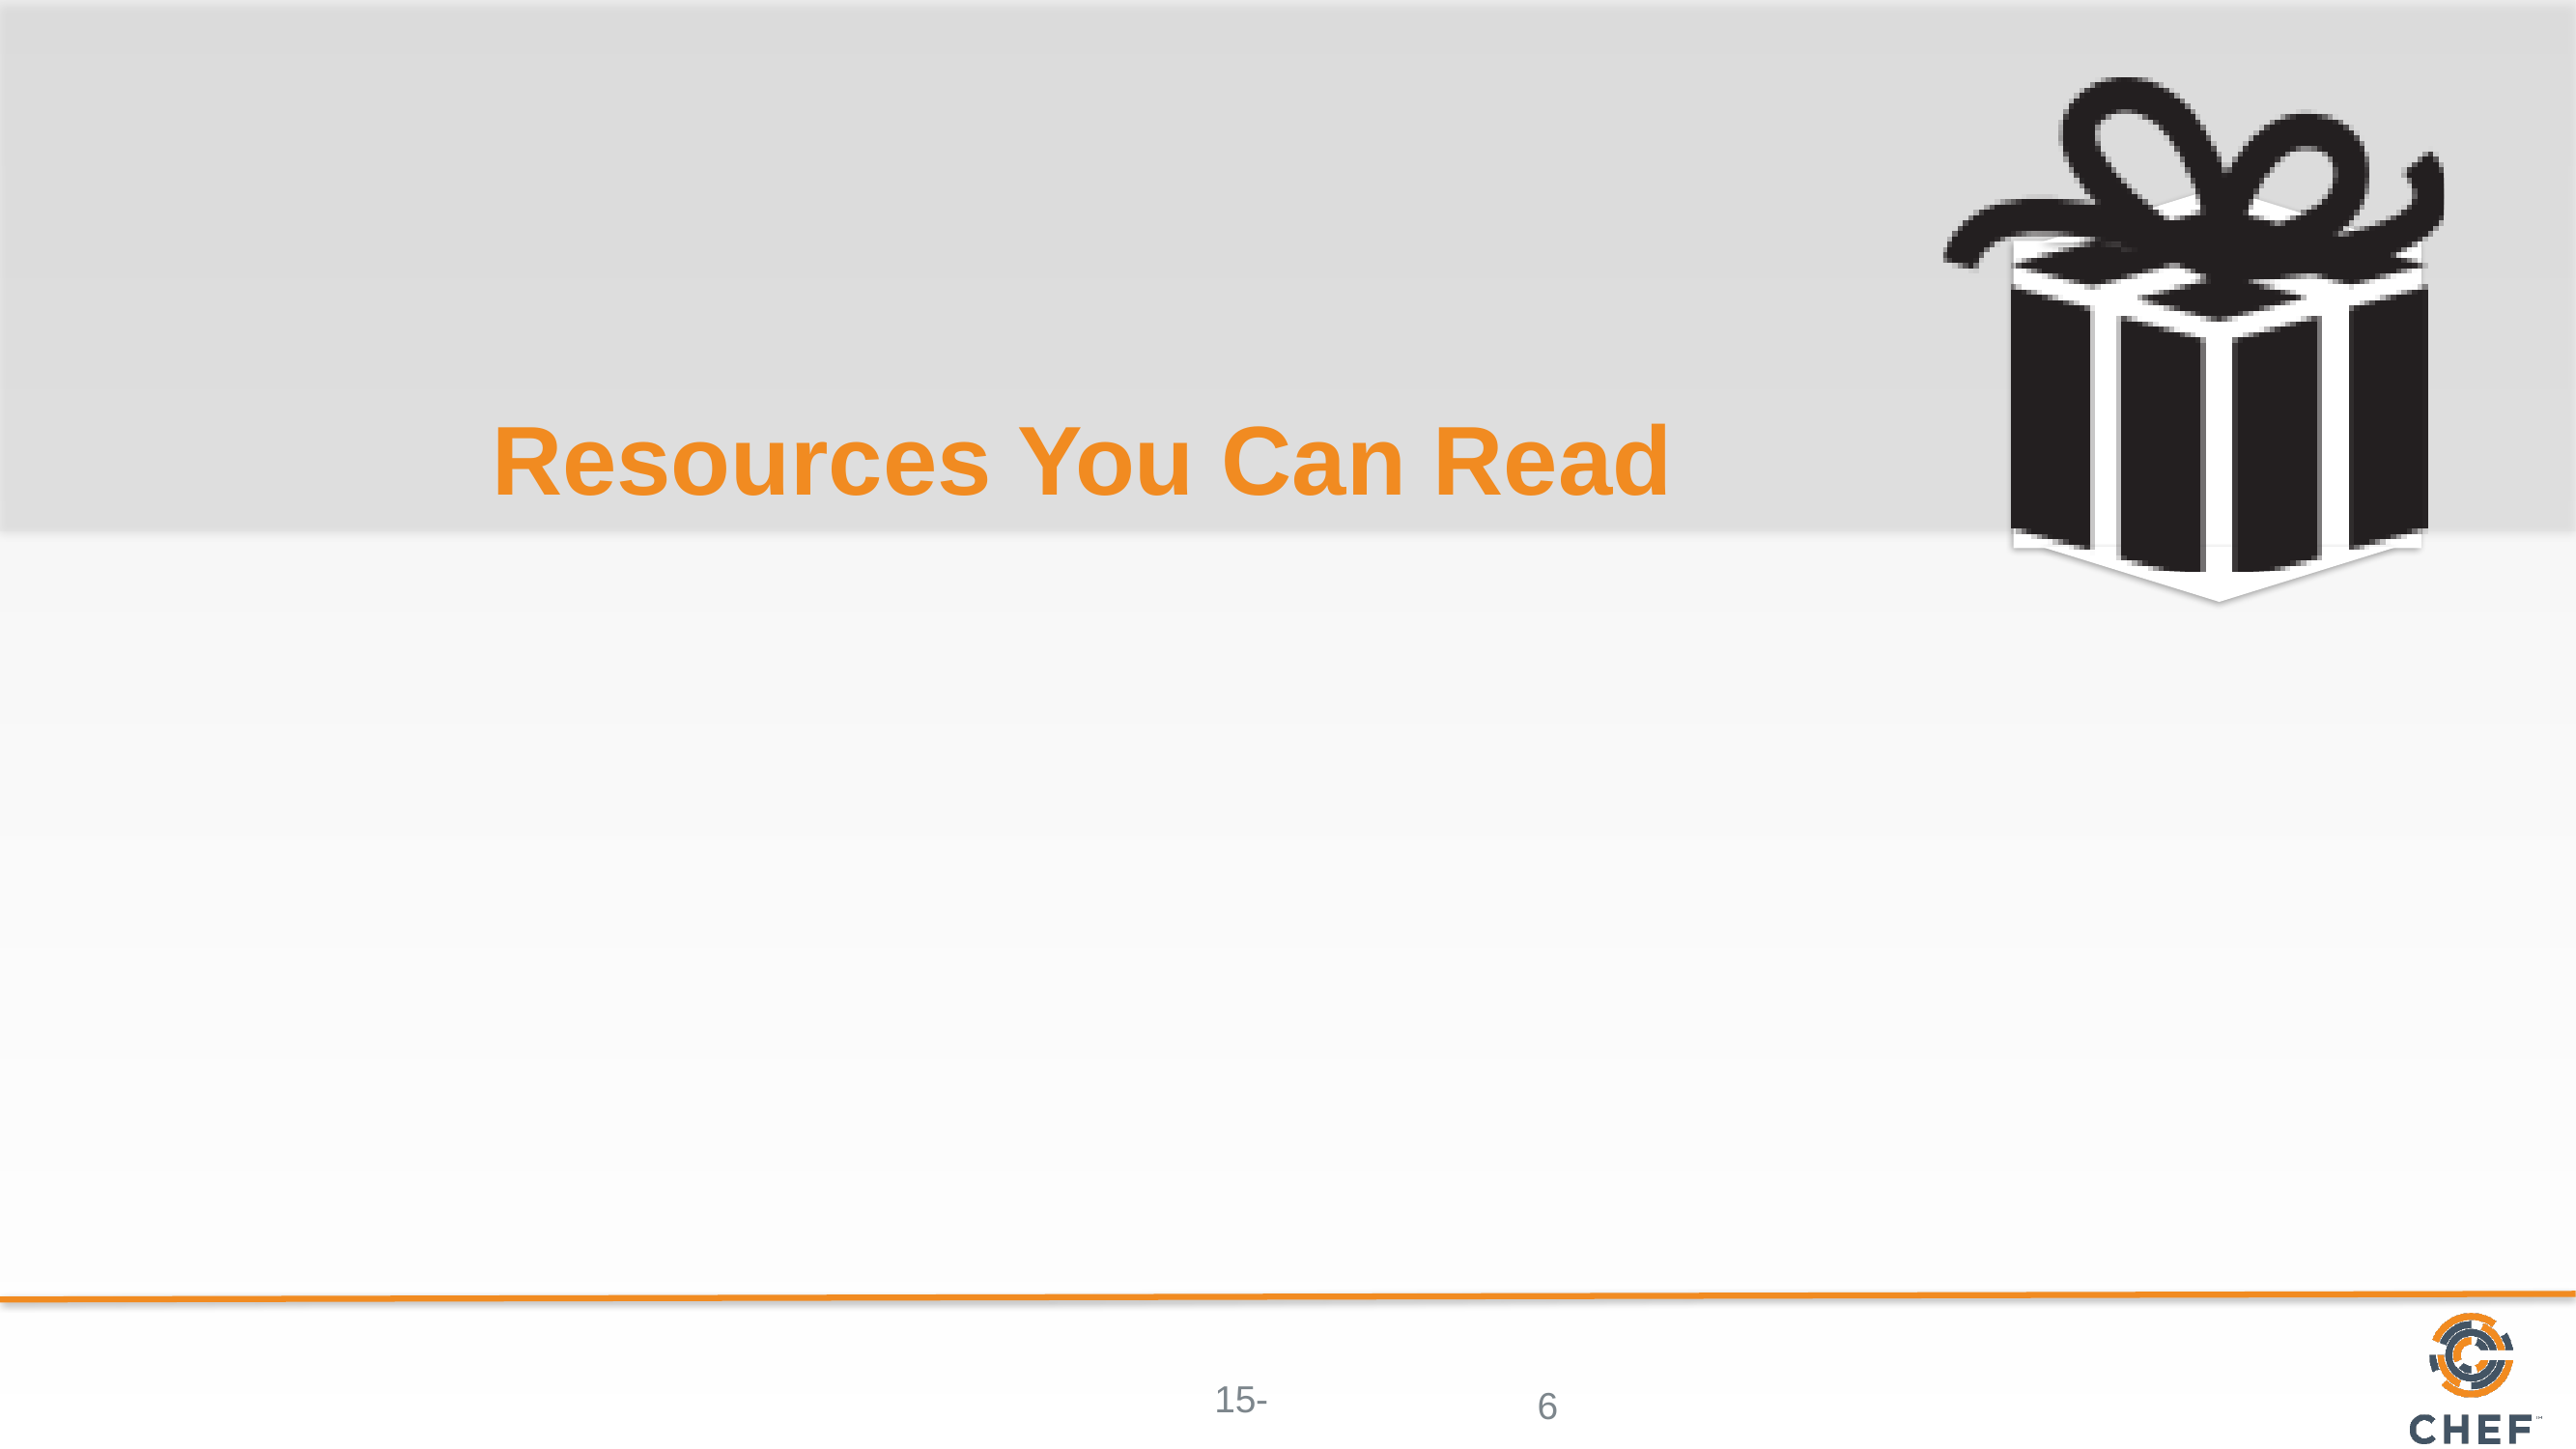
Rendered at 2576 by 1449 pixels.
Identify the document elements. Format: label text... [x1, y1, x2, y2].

picture [2399, 1297, 2550, 1449]
title Resources You Can Read [477, 395, 2217, 531]
slide_number 6 [1258, 1365, 1838, 1443]
